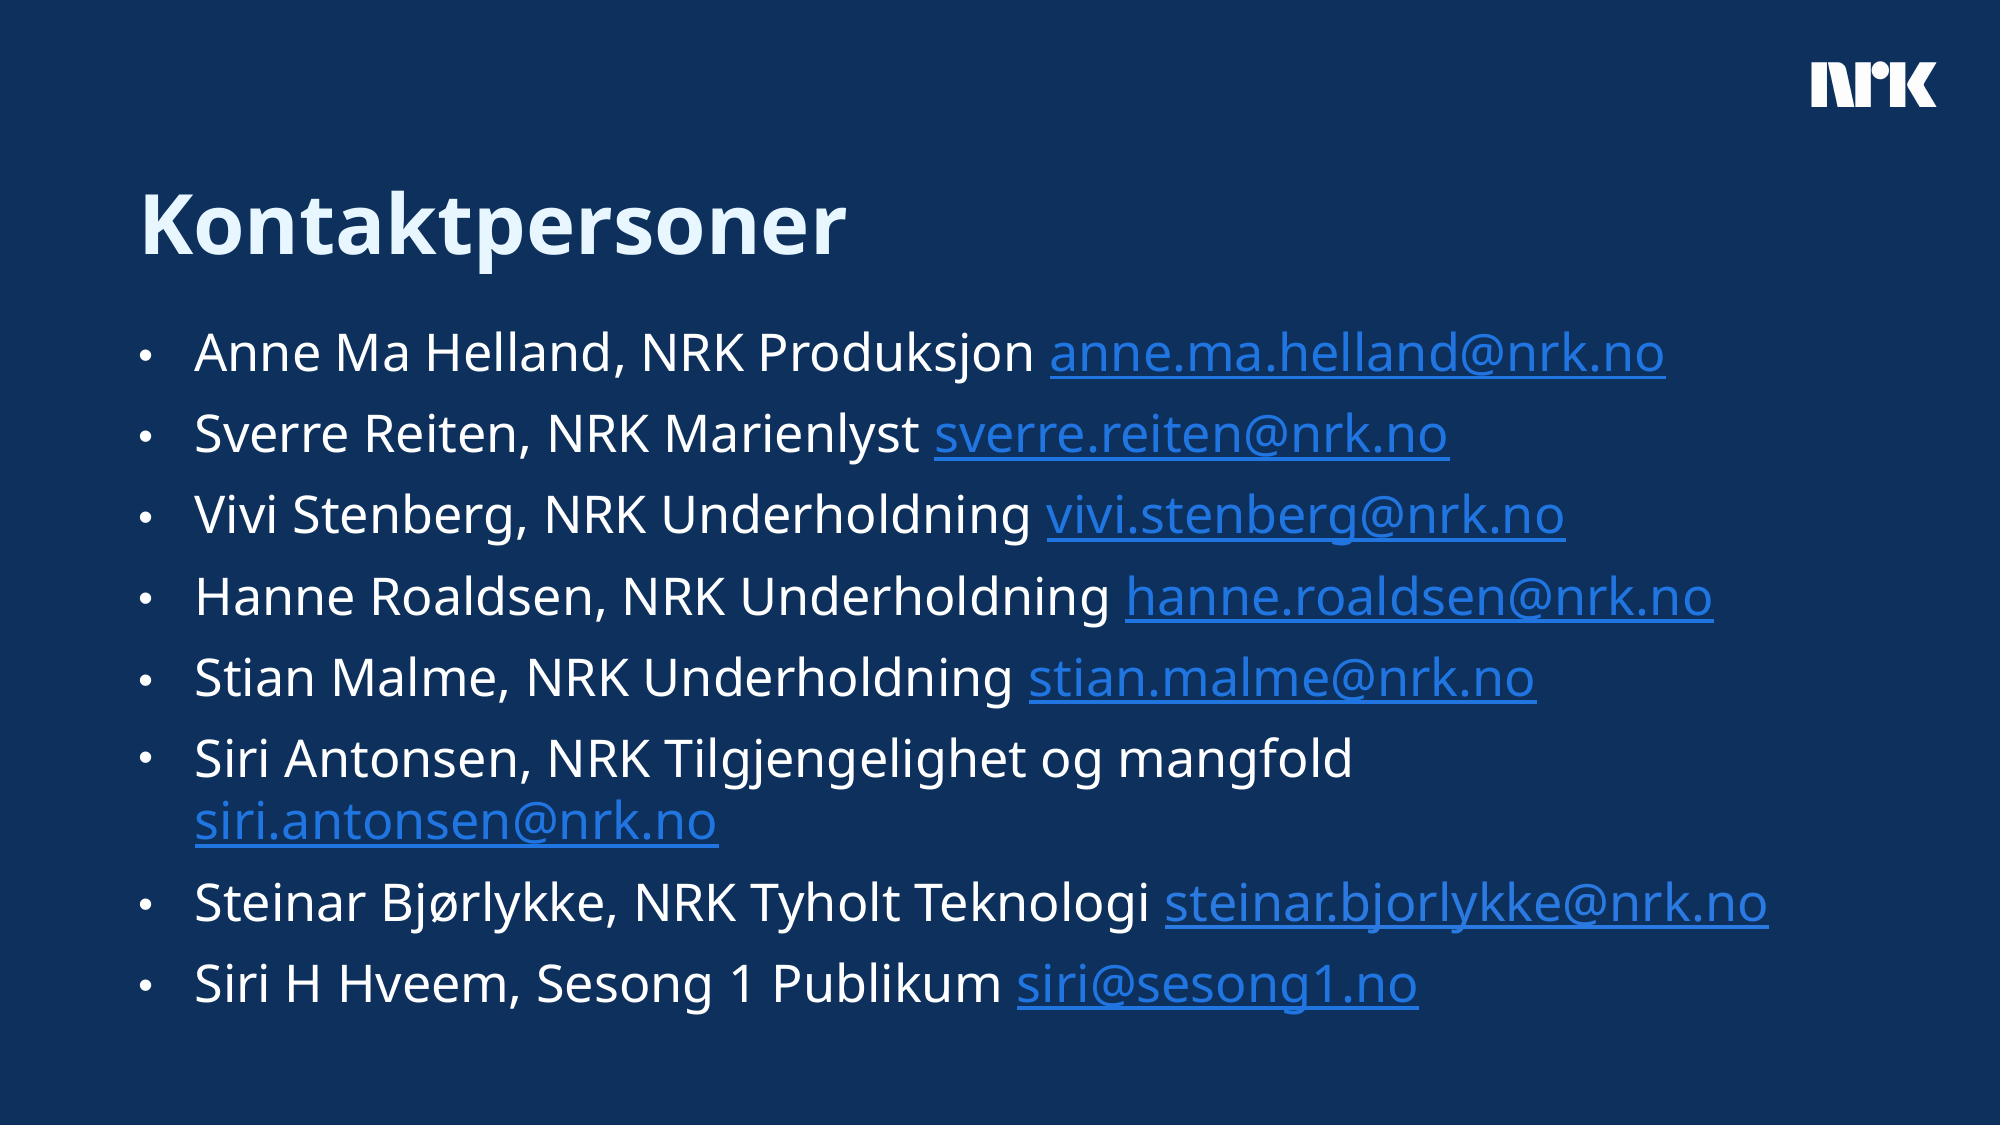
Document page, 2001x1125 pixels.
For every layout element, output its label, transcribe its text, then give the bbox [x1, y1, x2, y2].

list Anne Ma Helland, NRK Produksjon anne.ma.helland@nrk.no Sverre Reiten, NRK Marienlyst sverre.reiten@nrk.no Vivi Stenberg, NRK Underholdning vivi.stenberg@nrk.no Hanne Roaldsen, NRK Underholdning hanne.roaldsen@nrk.no Stian Malme, NRK Underholdning stian.malme@nrk.no Siri Antonsen, NRK Tilgjengelighet og mangfold siri.antonsen@nrk.no Steinar Bjørlykke, NRK Tyholt Teknologi steinar.bjorlykke@nrk.no Siri H Hveem, Sesong 1 Publikum siri@sesong1.no [123, 312, 1846, 1048]
picture [1811, 61, 1937, 108]
title Kontaktpersoner [123, 130, 1876, 313]
